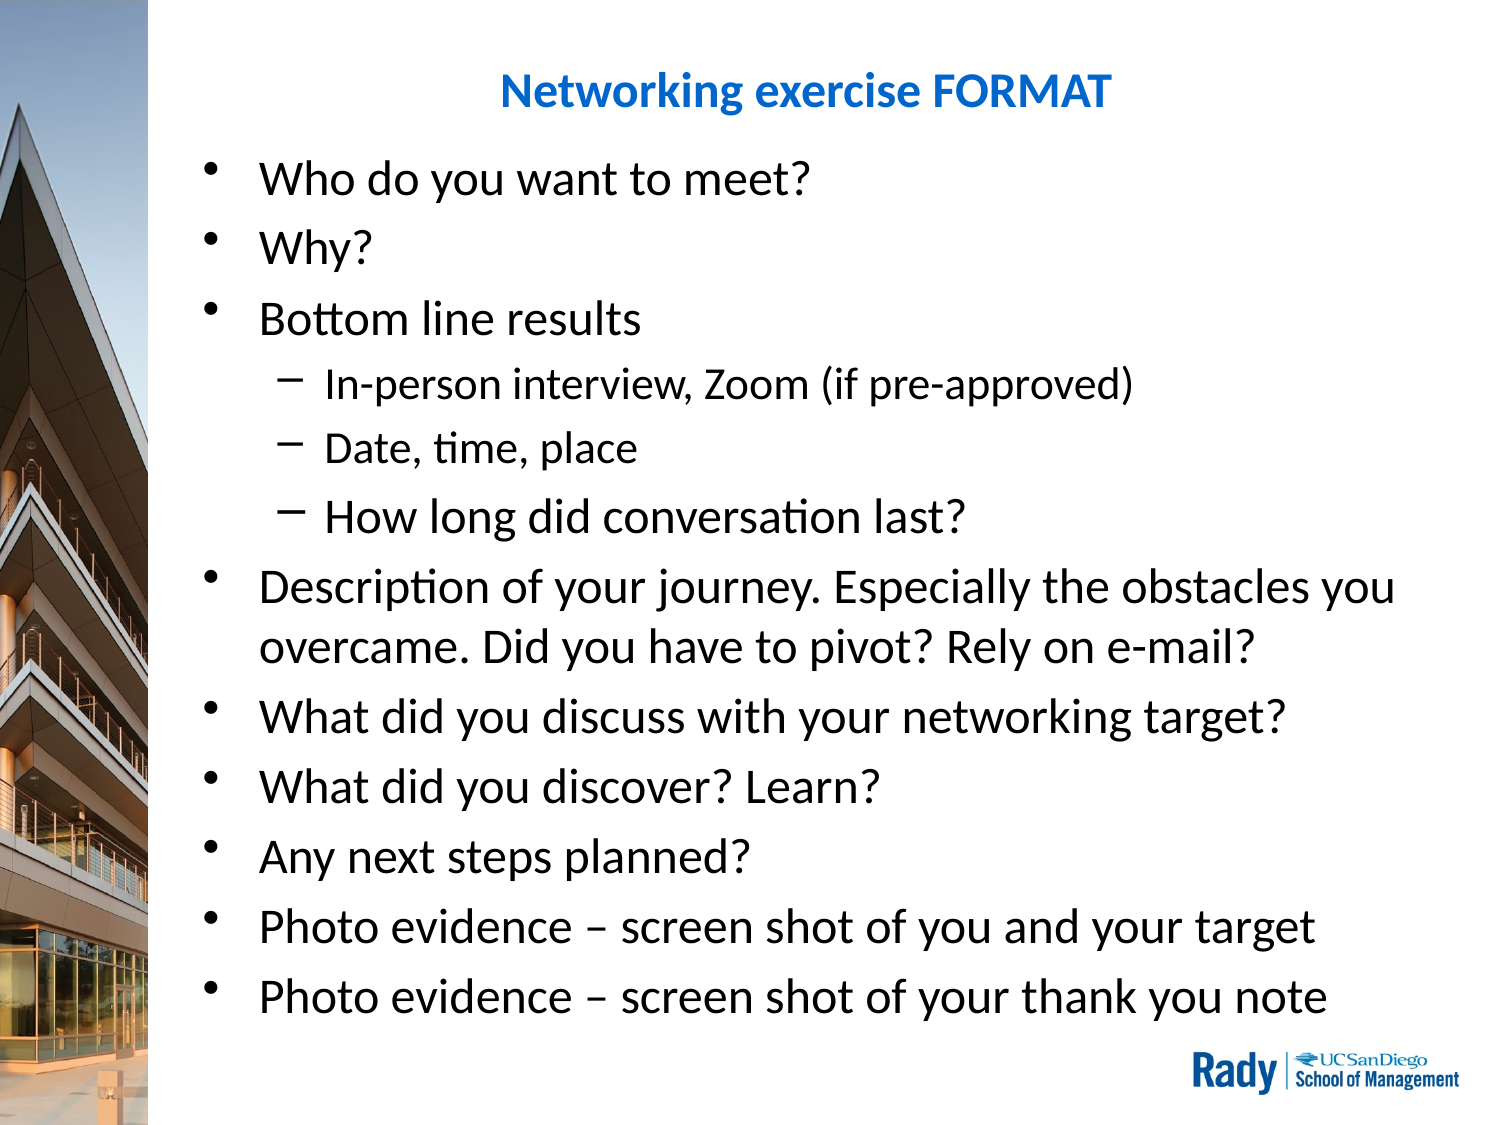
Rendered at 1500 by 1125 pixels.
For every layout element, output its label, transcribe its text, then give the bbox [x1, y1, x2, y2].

picture [1187, 1044, 1463, 1101]
picture [0, 0, 148, 1125]
list Who do you want to meet? Why? Bottom line results In-person interview, Zoom (if pre-approved) Date, time, place How long did conversation last? Description of your journey. Especially the obstacles you overcame. Did you have to pivot? Rely on e-mail? What did you discuss with your networking target? What did you discover? Learn? Any next steps planned? Photo evidence – screen shot of you and your target Photo evidence – screen shot of your thank you note [187, 137, 1426, 1006]
title Networking exercise FORMAT [187, 12, 1426, 137]
